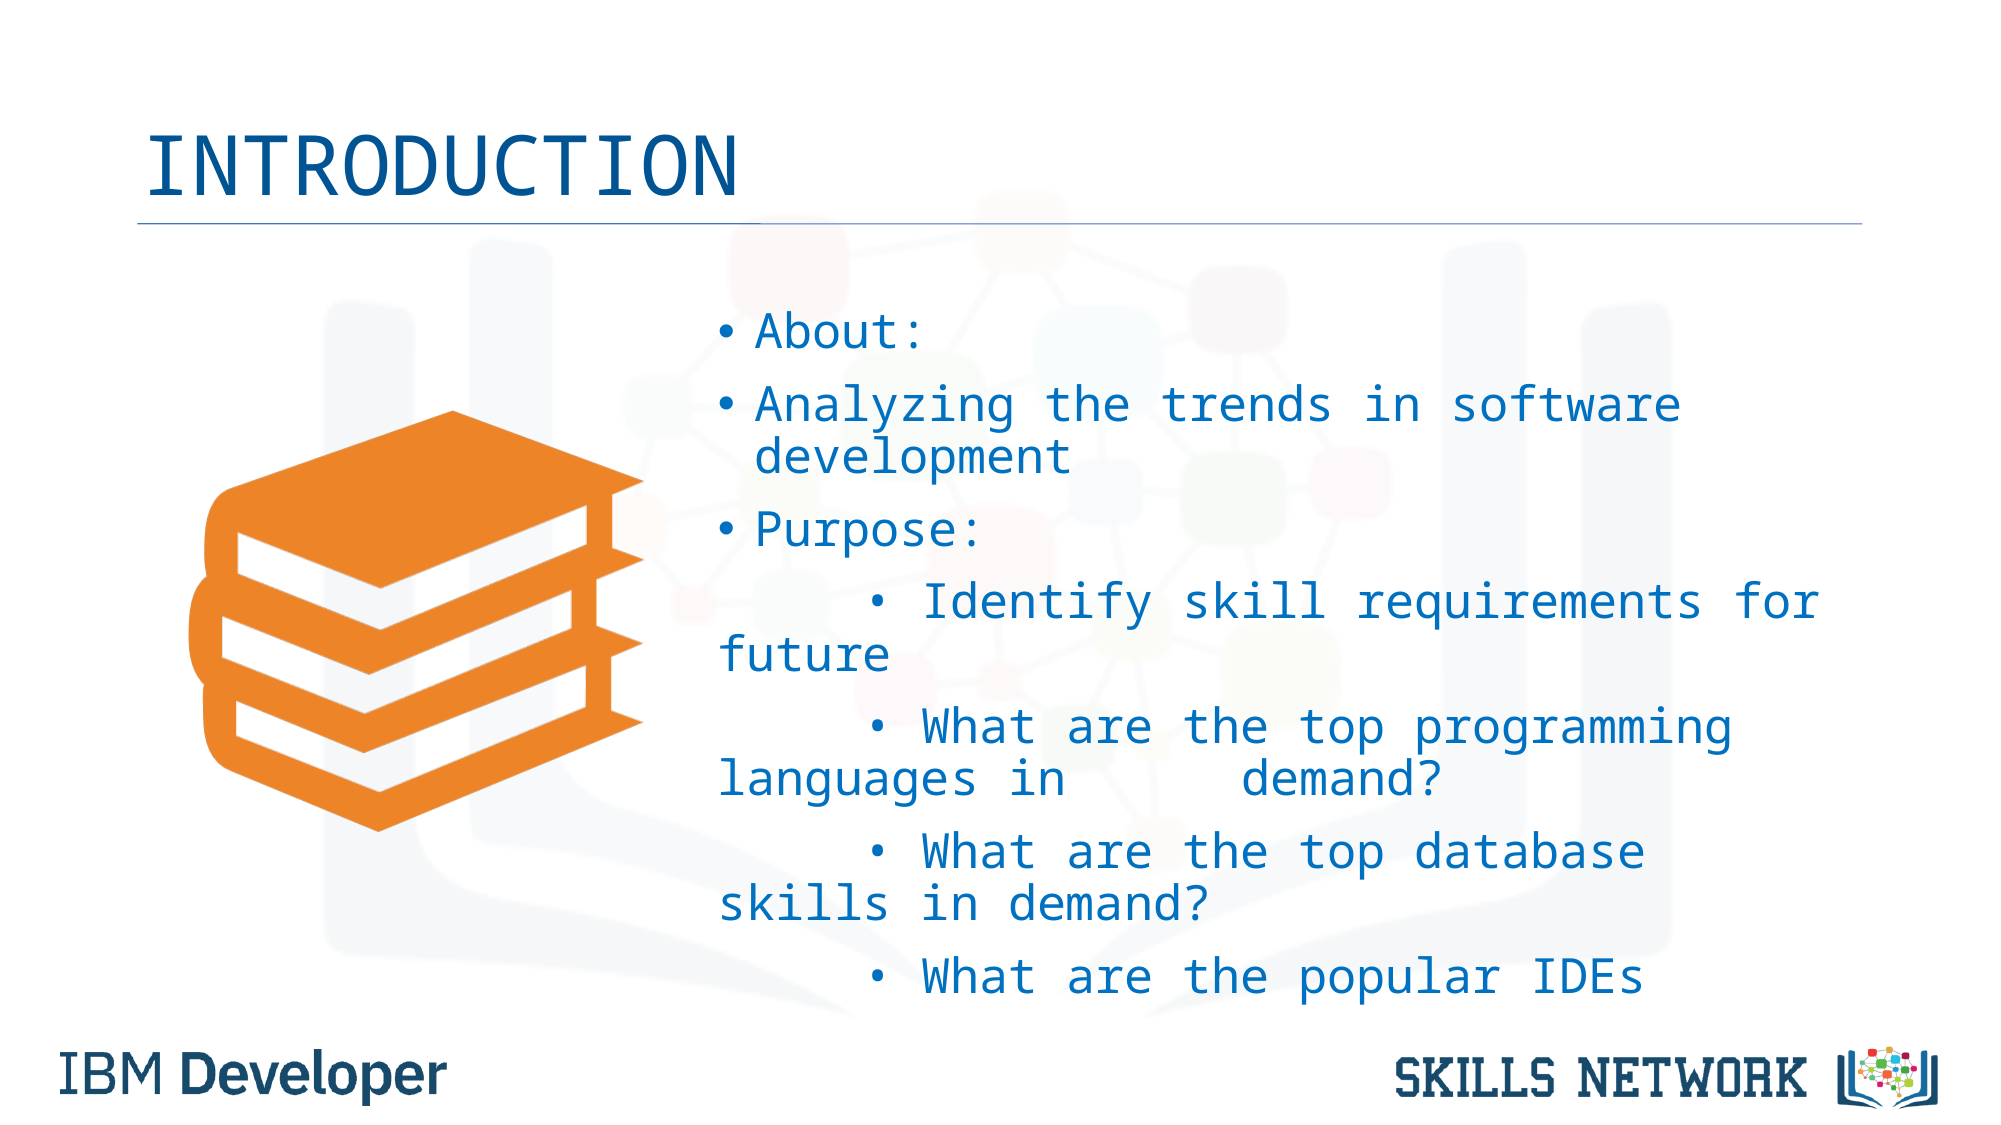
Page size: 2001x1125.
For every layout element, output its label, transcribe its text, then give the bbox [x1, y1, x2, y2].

title INTRODUCTION [126, 59, 1381, 278]
picture [163, 370, 665, 872]
text_box About: Analyzing the trends in software development Purpose: • Identify skill requirements for future • What are the top programming languages in demand? • What are the top database skills in demand? • What are the popular IDEs [702, 299, 1863, 1014]
picture [1390, 1045, 1945, 1111]
picture [55, 1045, 459, 1108]
